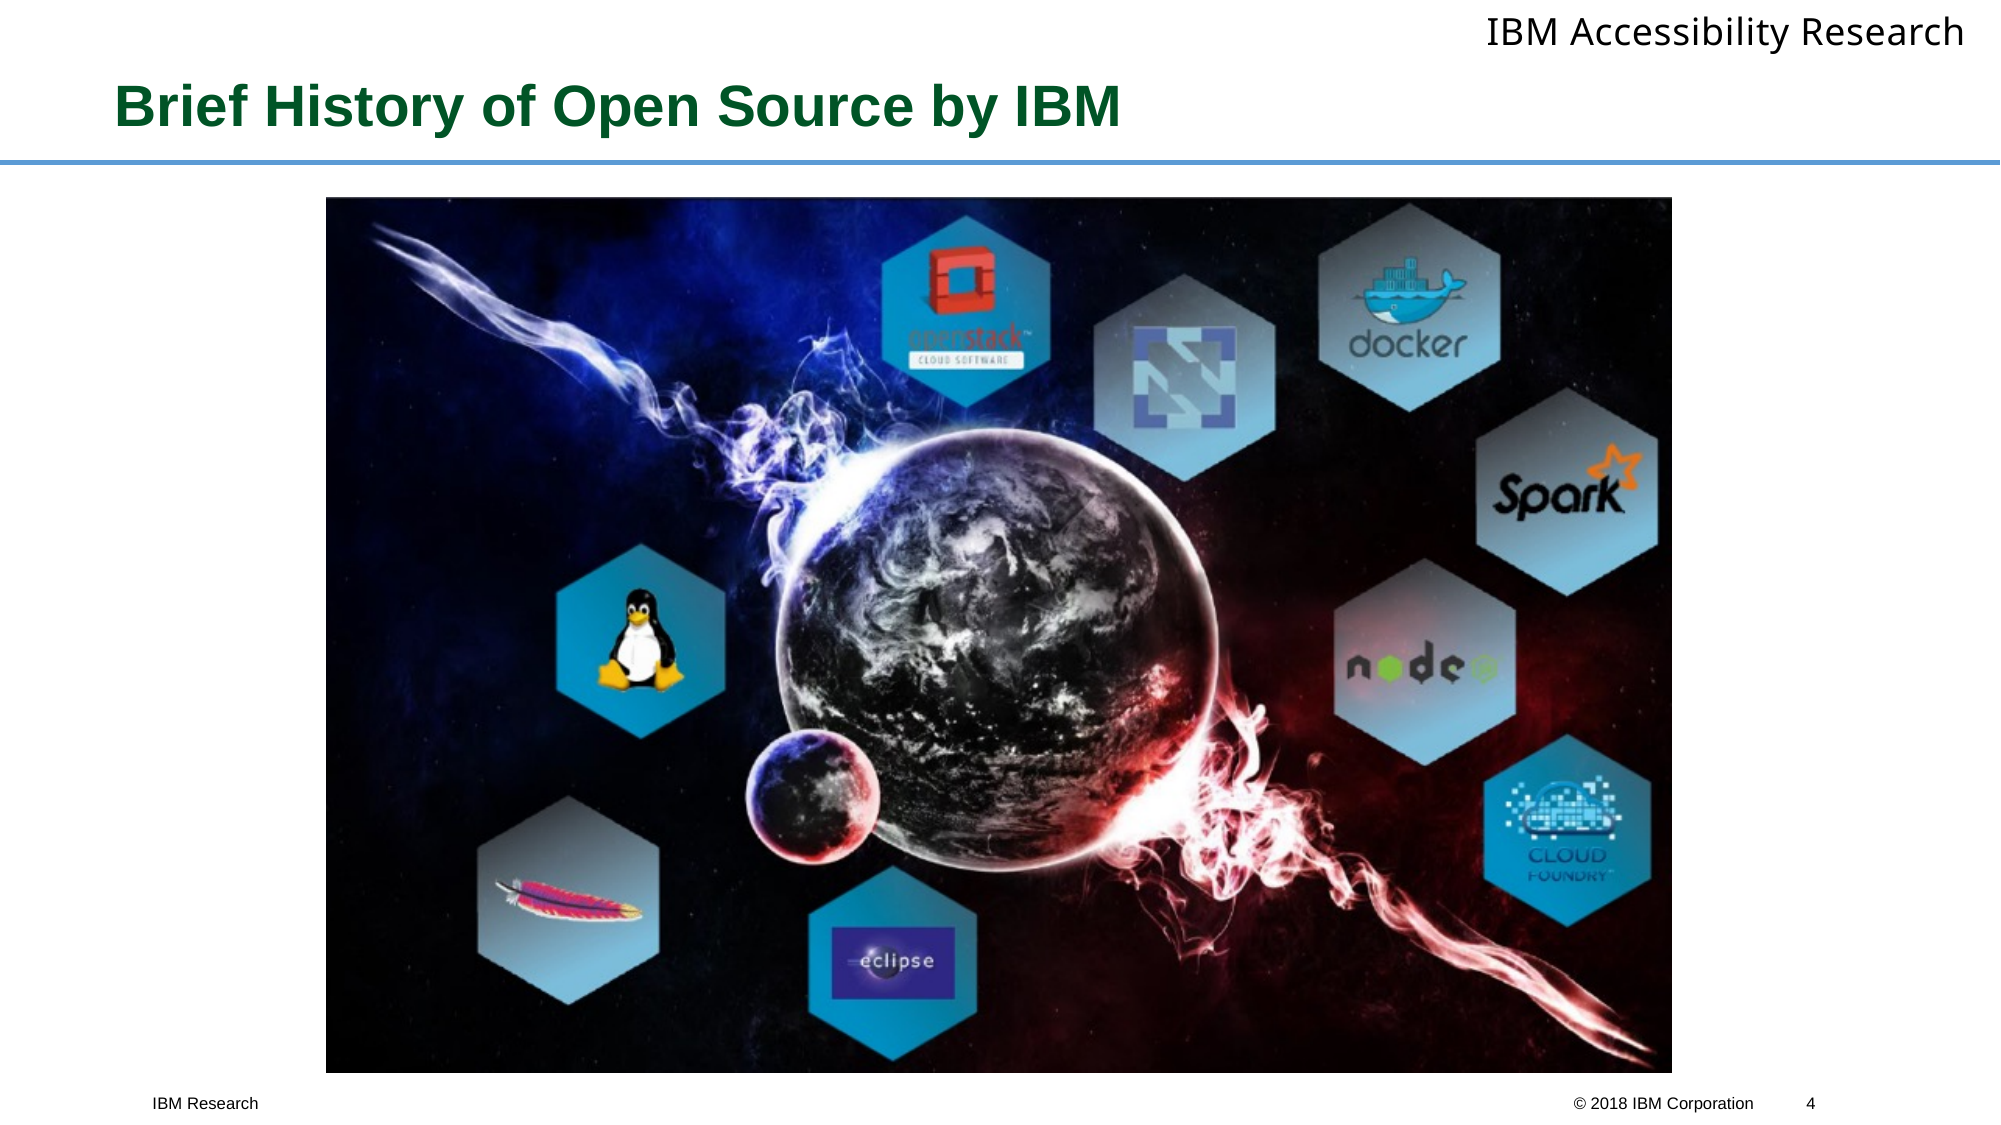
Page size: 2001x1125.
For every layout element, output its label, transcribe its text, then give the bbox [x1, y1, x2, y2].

title Brief History of Open Source by IBM [99, 0, 1723, 147]
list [326, 197, 1672, 1073]
